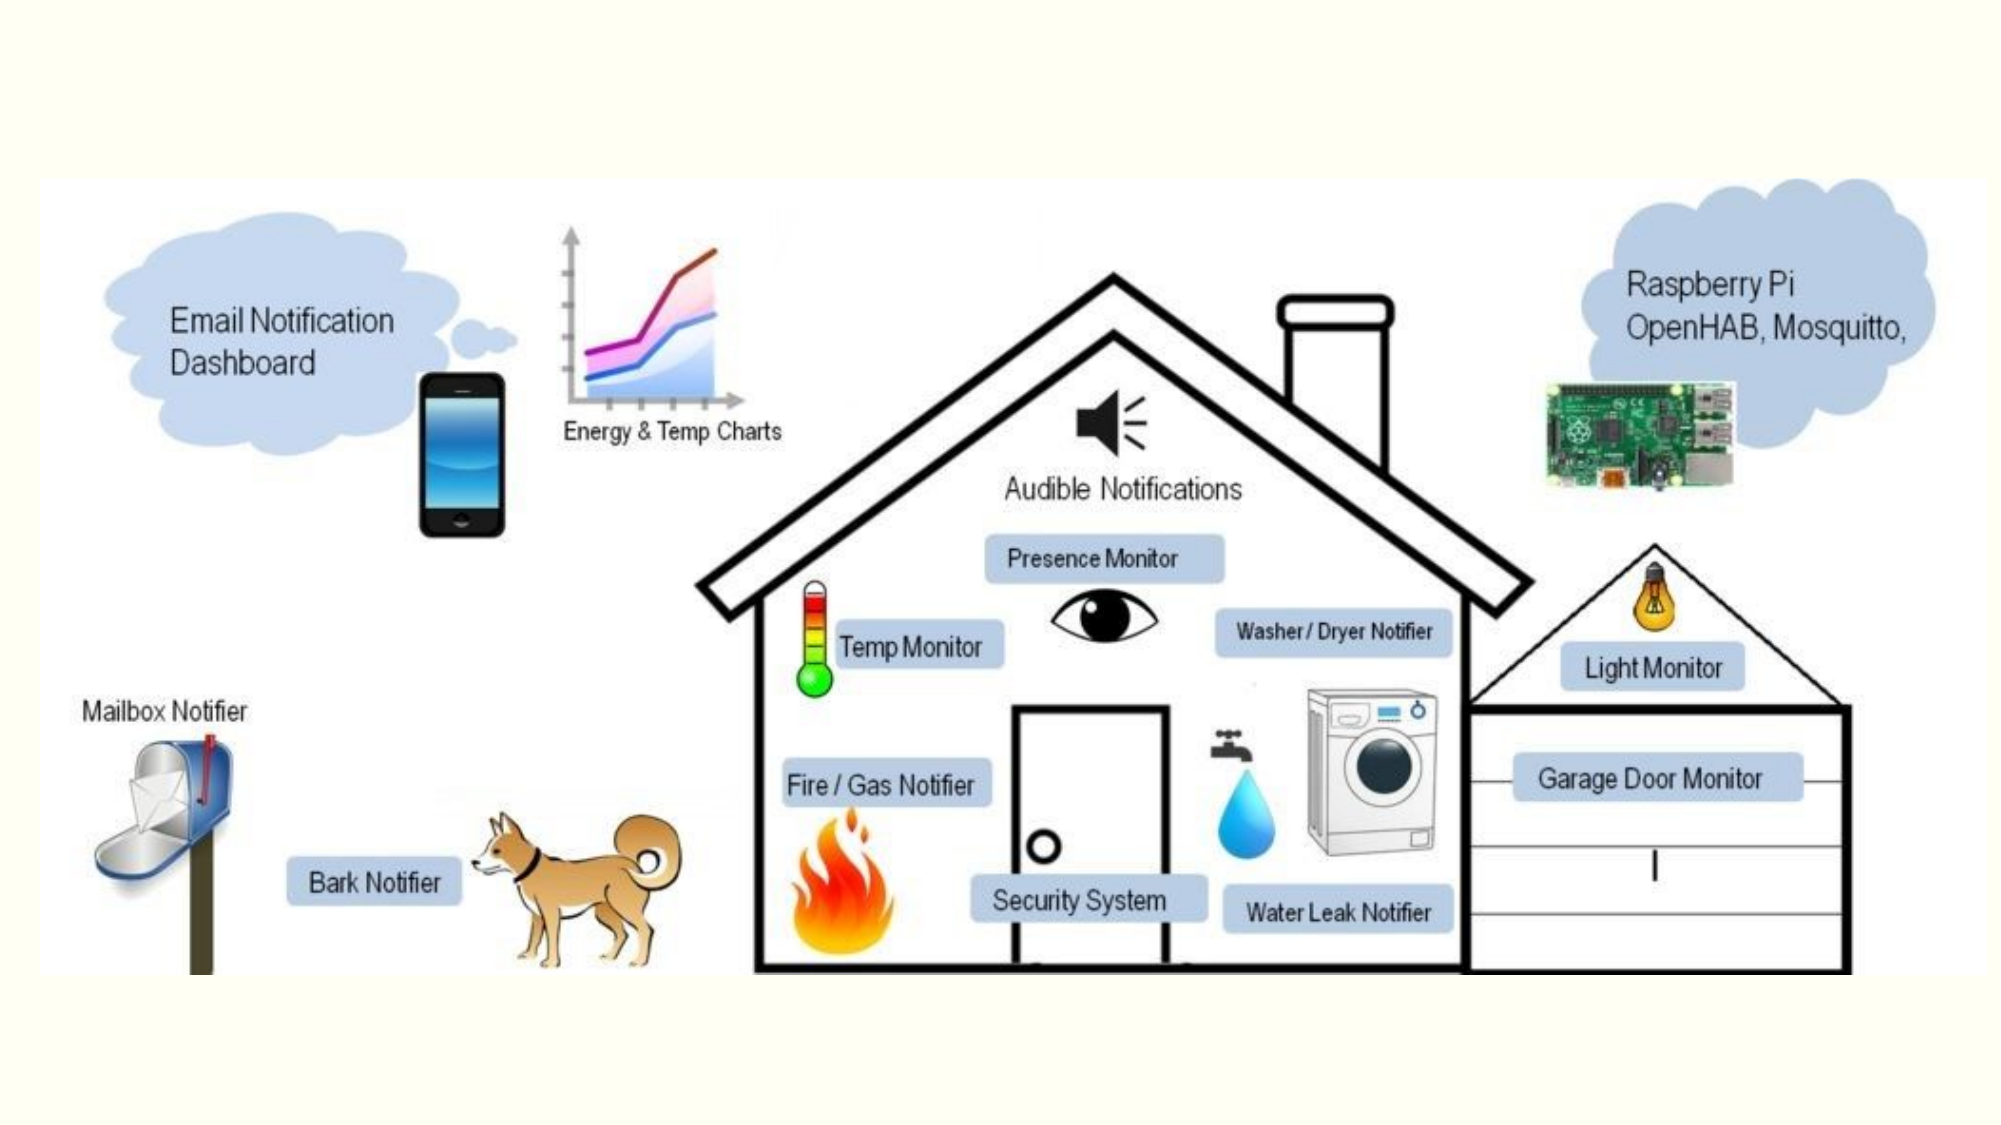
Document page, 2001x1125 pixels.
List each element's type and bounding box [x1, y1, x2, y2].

picture [40, 178, 1987, 975]
